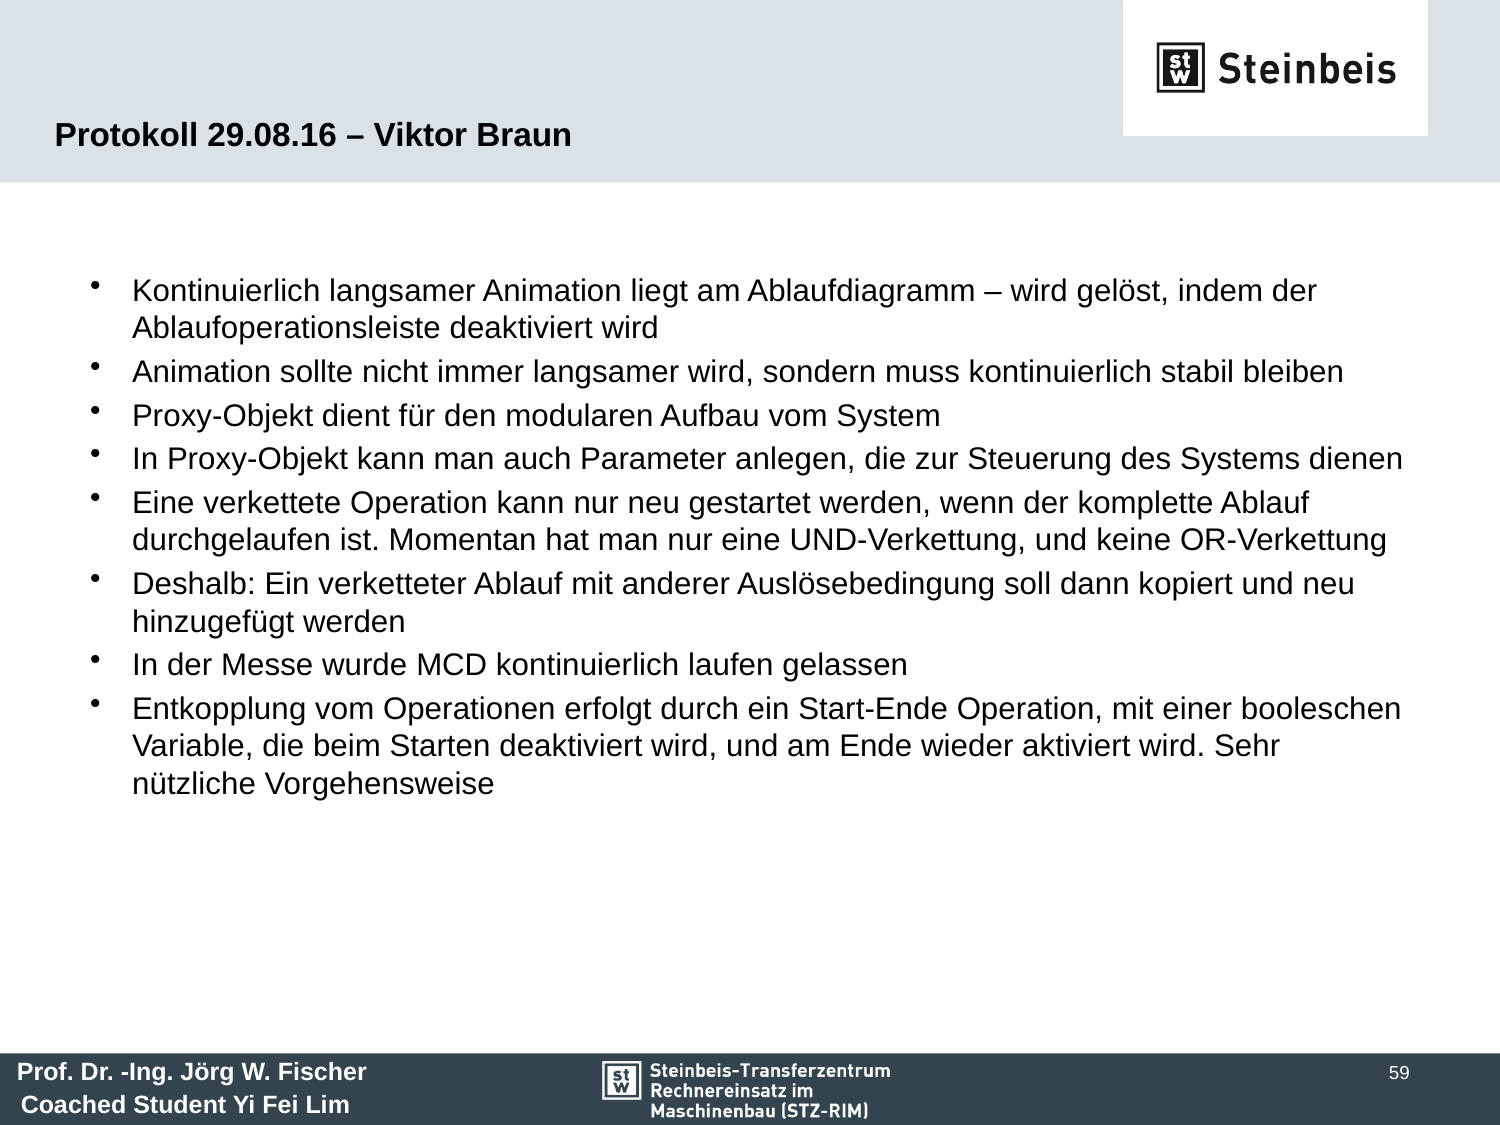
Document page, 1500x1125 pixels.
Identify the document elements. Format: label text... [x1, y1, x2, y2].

slide_number 59 [1074, 1053, 1426, 1125]
title Protokoll 29.08.16 – Viktor Braun [39, 66, 951, 162]
picture [1108, 0, 1444, 143]
picture [592, 1057, 908, 1121]
list Kontinuierlich langsamer Animation liegt am Ablaufdiagramm – wird gelöst, indem der Ablaufoperationsleiste deaktiviert wird Animation sollte nicht immer langsamer wird, sondern muss kontinuierlich stabil bleiben Proxy-Objekt dient für den modularen Aufbau vom System In Proxy-Objekt kann man auch Parameter anlegen, die zur Steuerung des Systems dienen Eine verkettete Operation kann nur neu gestartet werden, wenn der komplette Ablauf durchgelaufen ist. Momentan hat man nur eine UND-Verkettung, und keine OR-Verkettung Deshalb: Ein verketteter Ablauf mit anderer Auslösebedingung soll dann kopiert und neu hinzugefügt werden In der Messe wurde MCD kontinuierlich laufen gelassen Entkopplung vom Operationen erfolgt durch ein Start-Ende Operation, mit einer booleschen Variable, die beim Starten deaktiviert wird, und am Ende wieder aktiviert wird. Sehr nützliche Vorgehensweise [74, 262, 1426, 1006]
